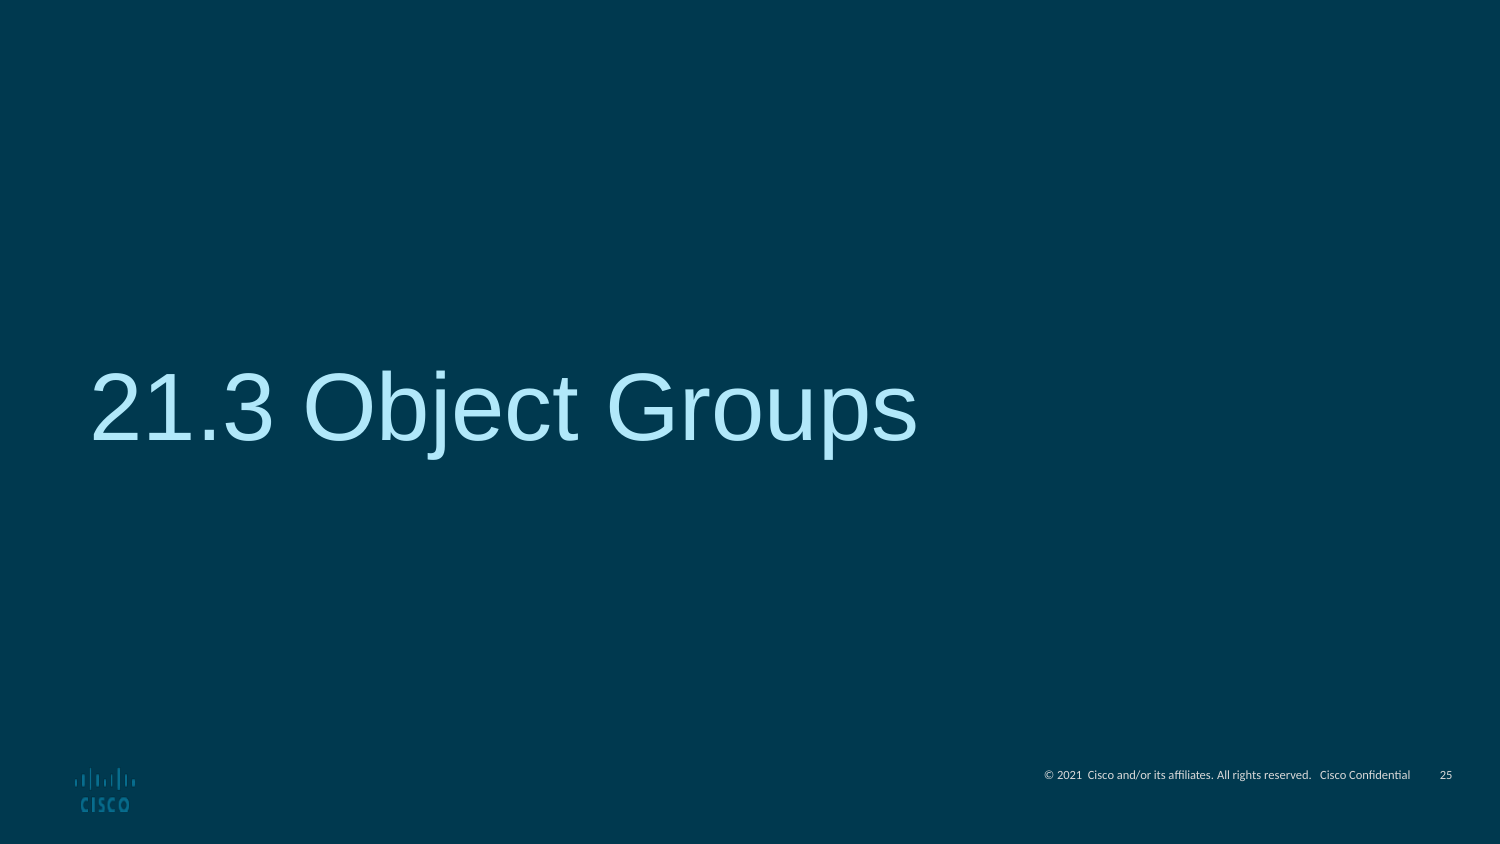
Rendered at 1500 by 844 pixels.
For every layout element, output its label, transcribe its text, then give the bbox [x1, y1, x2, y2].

list 21.3 Object Groups [75, 337, 1425, 488]
slide_number 25 [1425, 759, 1500, 797]
